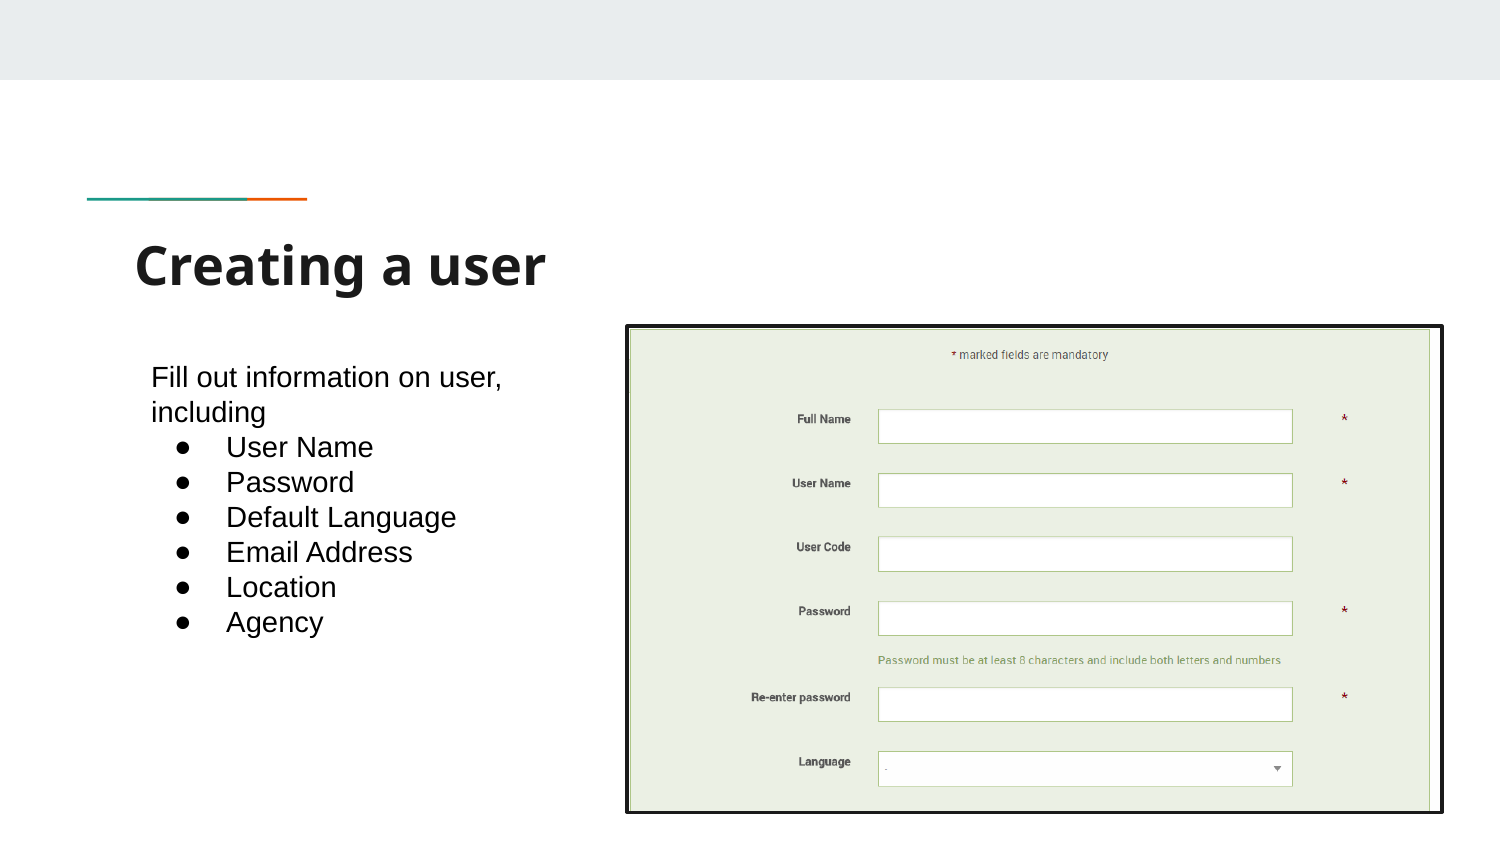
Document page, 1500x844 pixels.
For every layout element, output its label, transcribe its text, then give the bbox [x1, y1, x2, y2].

text_box Fill out information on user, including User Name Password Default Language Email Address Location Agency [136, 343, 558, 745]
picture [628, 327, 1441, 811]
title Creating a user [119, 216, 1475, 305]
